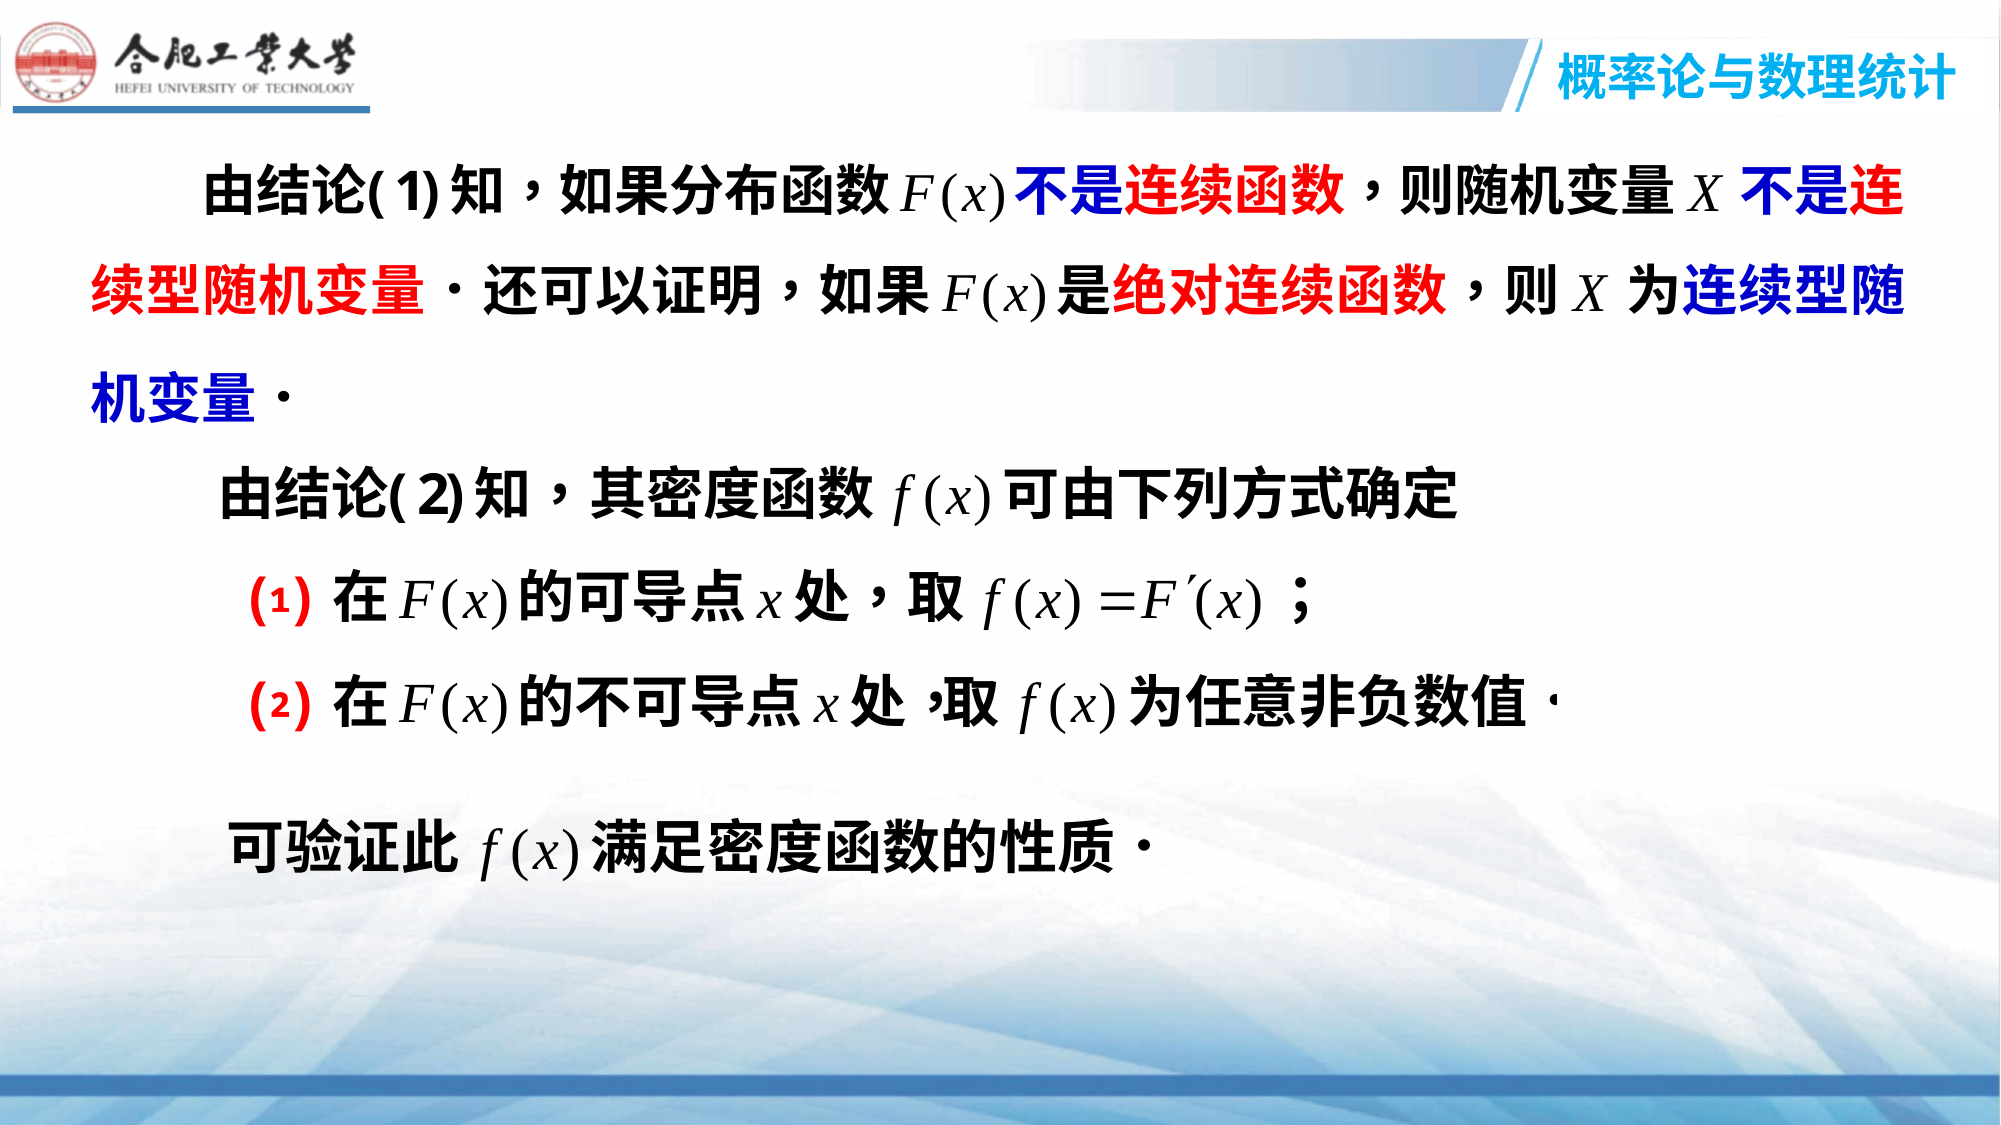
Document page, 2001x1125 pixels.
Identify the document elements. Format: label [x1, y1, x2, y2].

text_box [90, 133, 1910, 435]
text_box [226, 786, 1627, 940]
picture [0, 0, 2001, 1125]
text_box [131, 434, 1560, 746]
